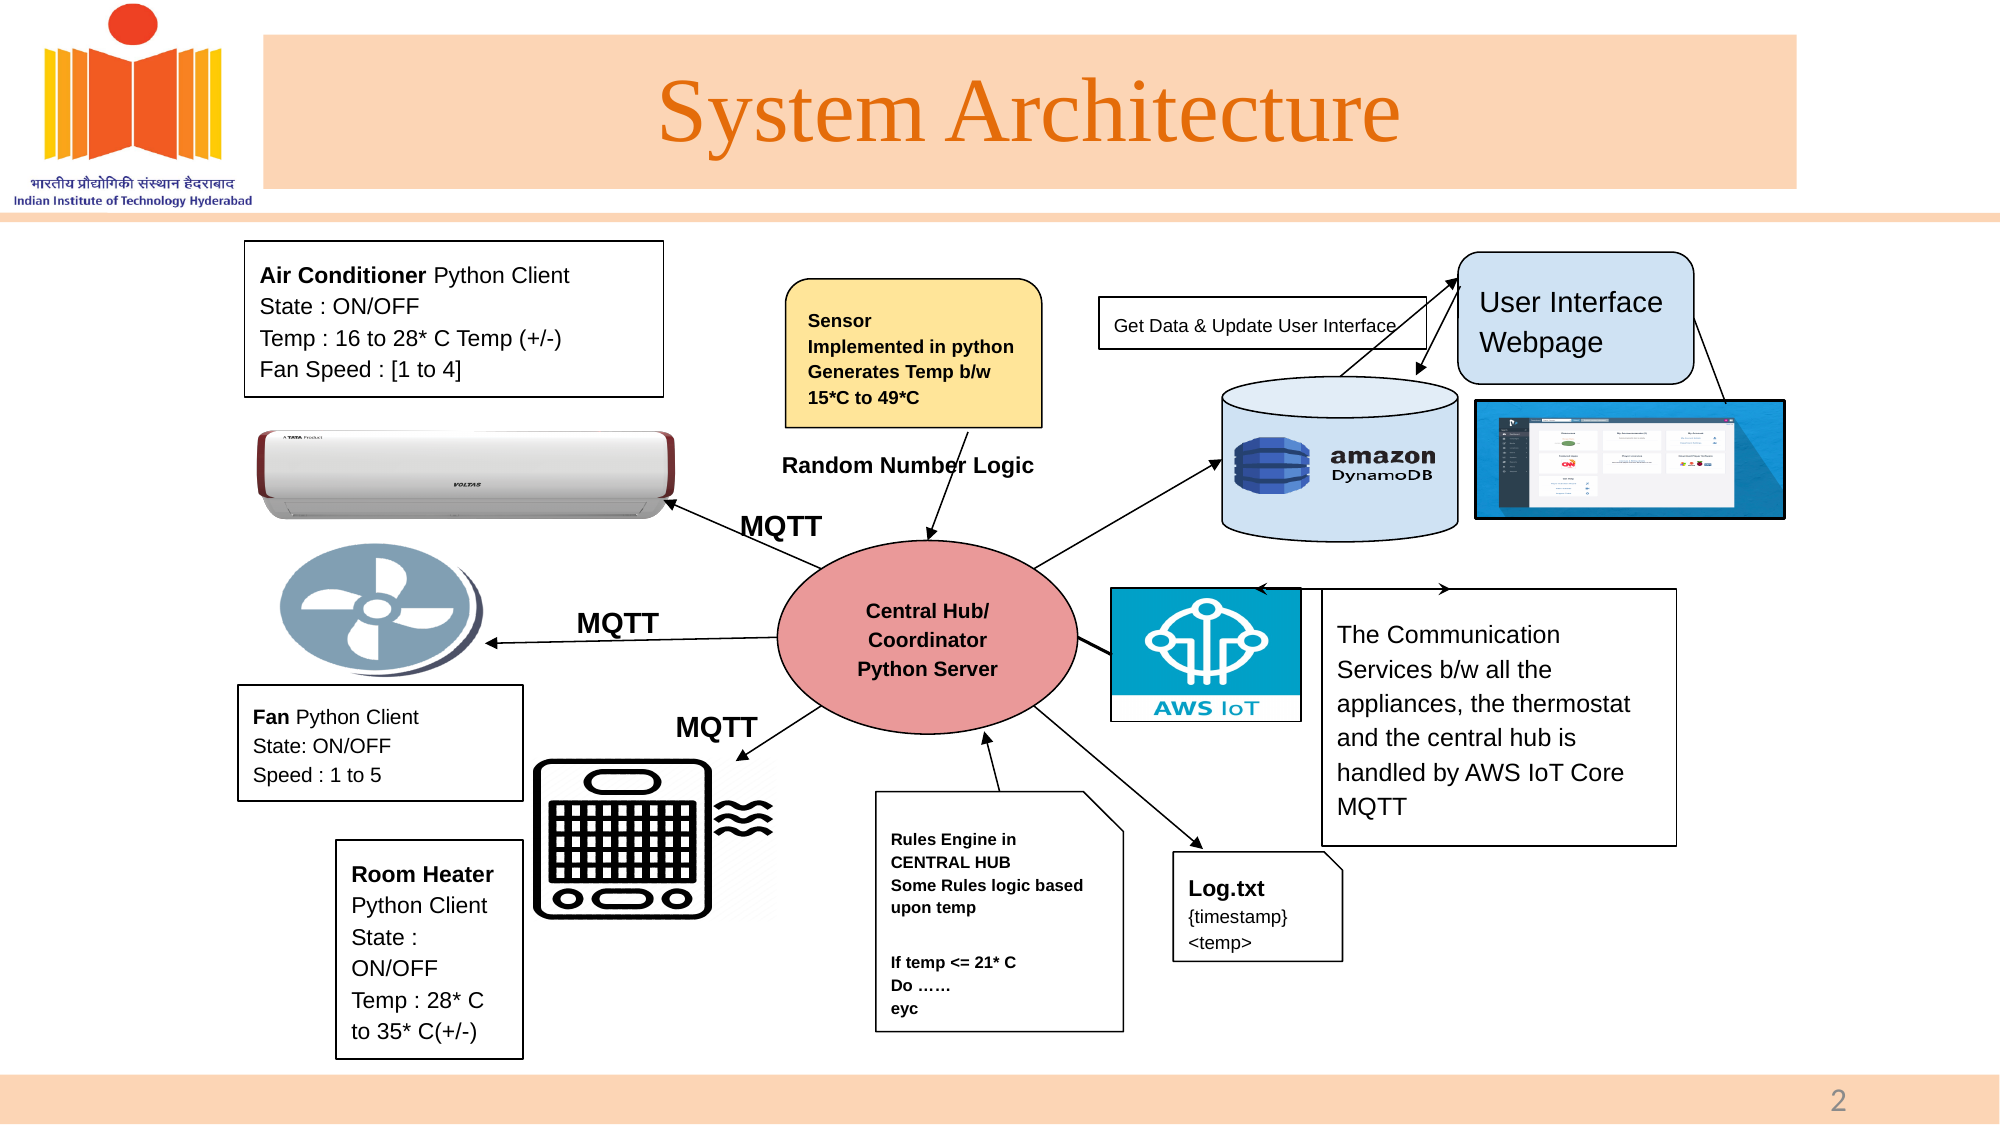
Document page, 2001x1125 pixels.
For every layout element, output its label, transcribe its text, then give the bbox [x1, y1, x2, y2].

text_box System Architecture [263, 34, 1797, 189]
text_box [1129, 493, 2000, 1125]
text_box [237, 240, 1783, 1062]
picture [0, 0, 271, 212]
